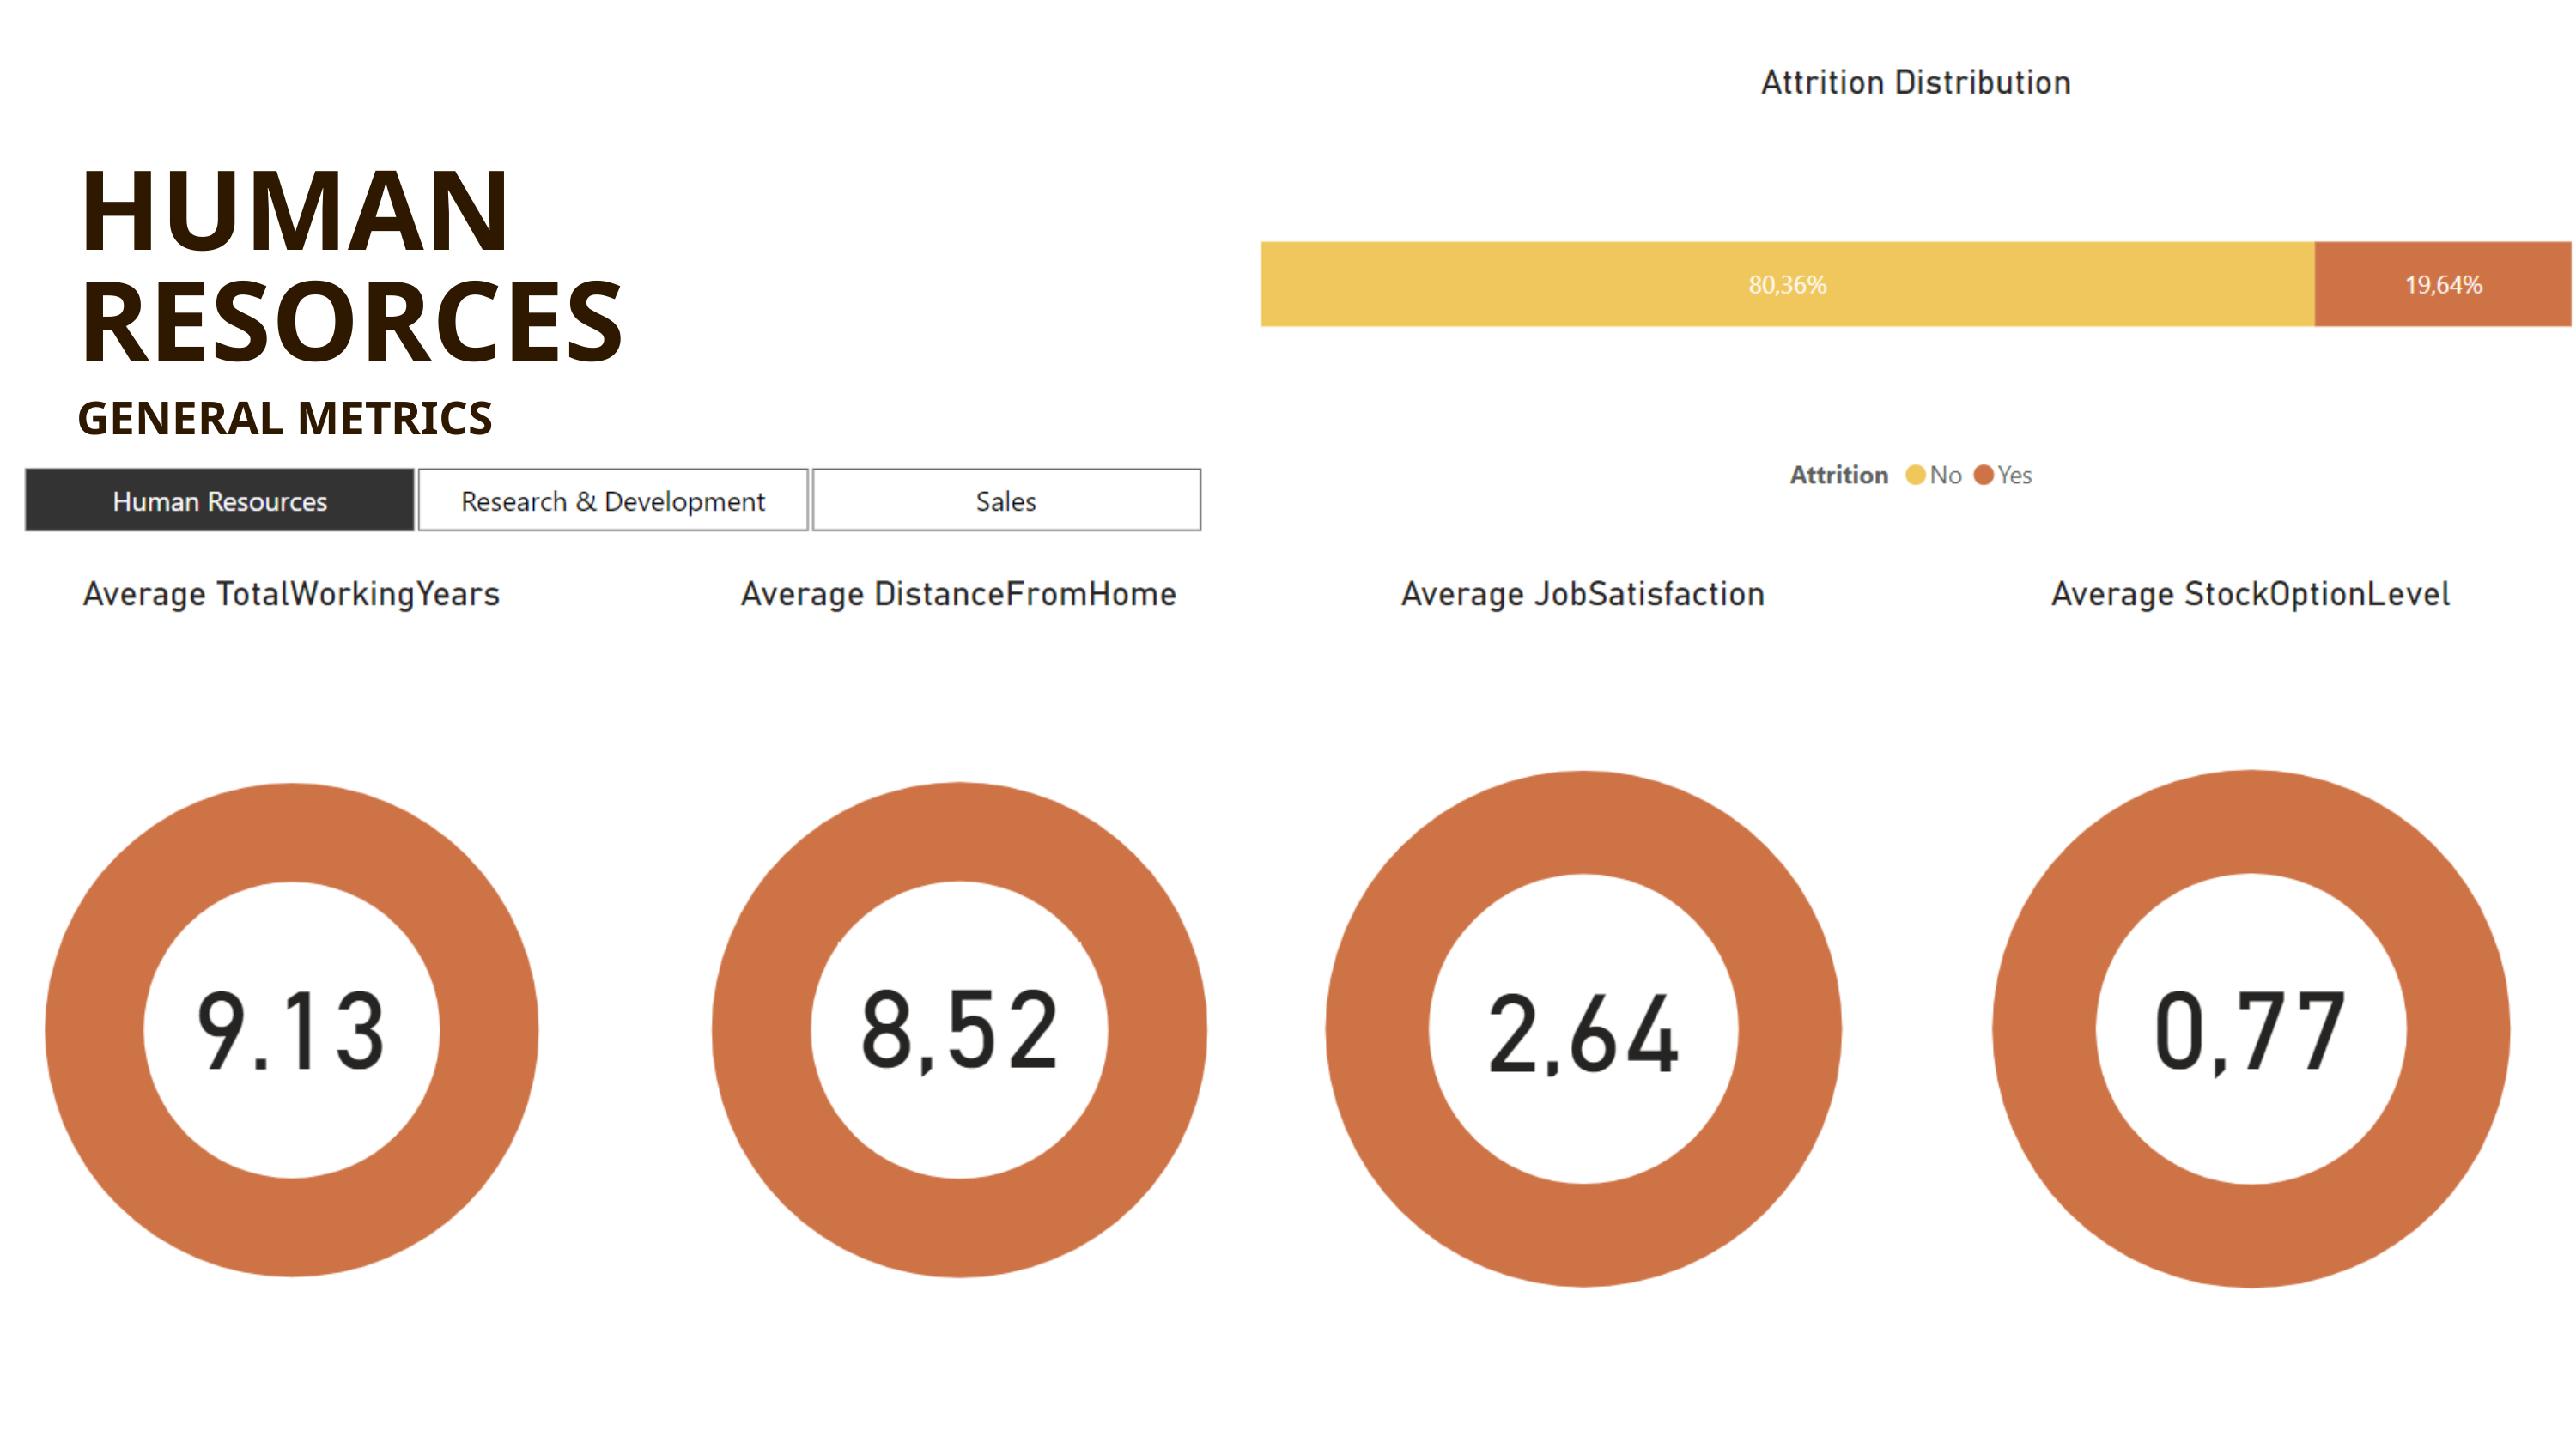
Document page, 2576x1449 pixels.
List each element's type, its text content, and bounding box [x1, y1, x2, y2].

text_box HUMAN RESORCES [76, 161, 1288, 384]
text_box [0, 8, 2576, 1441]
text_box GENERAL METRICS [76, 379, 554, 444]
